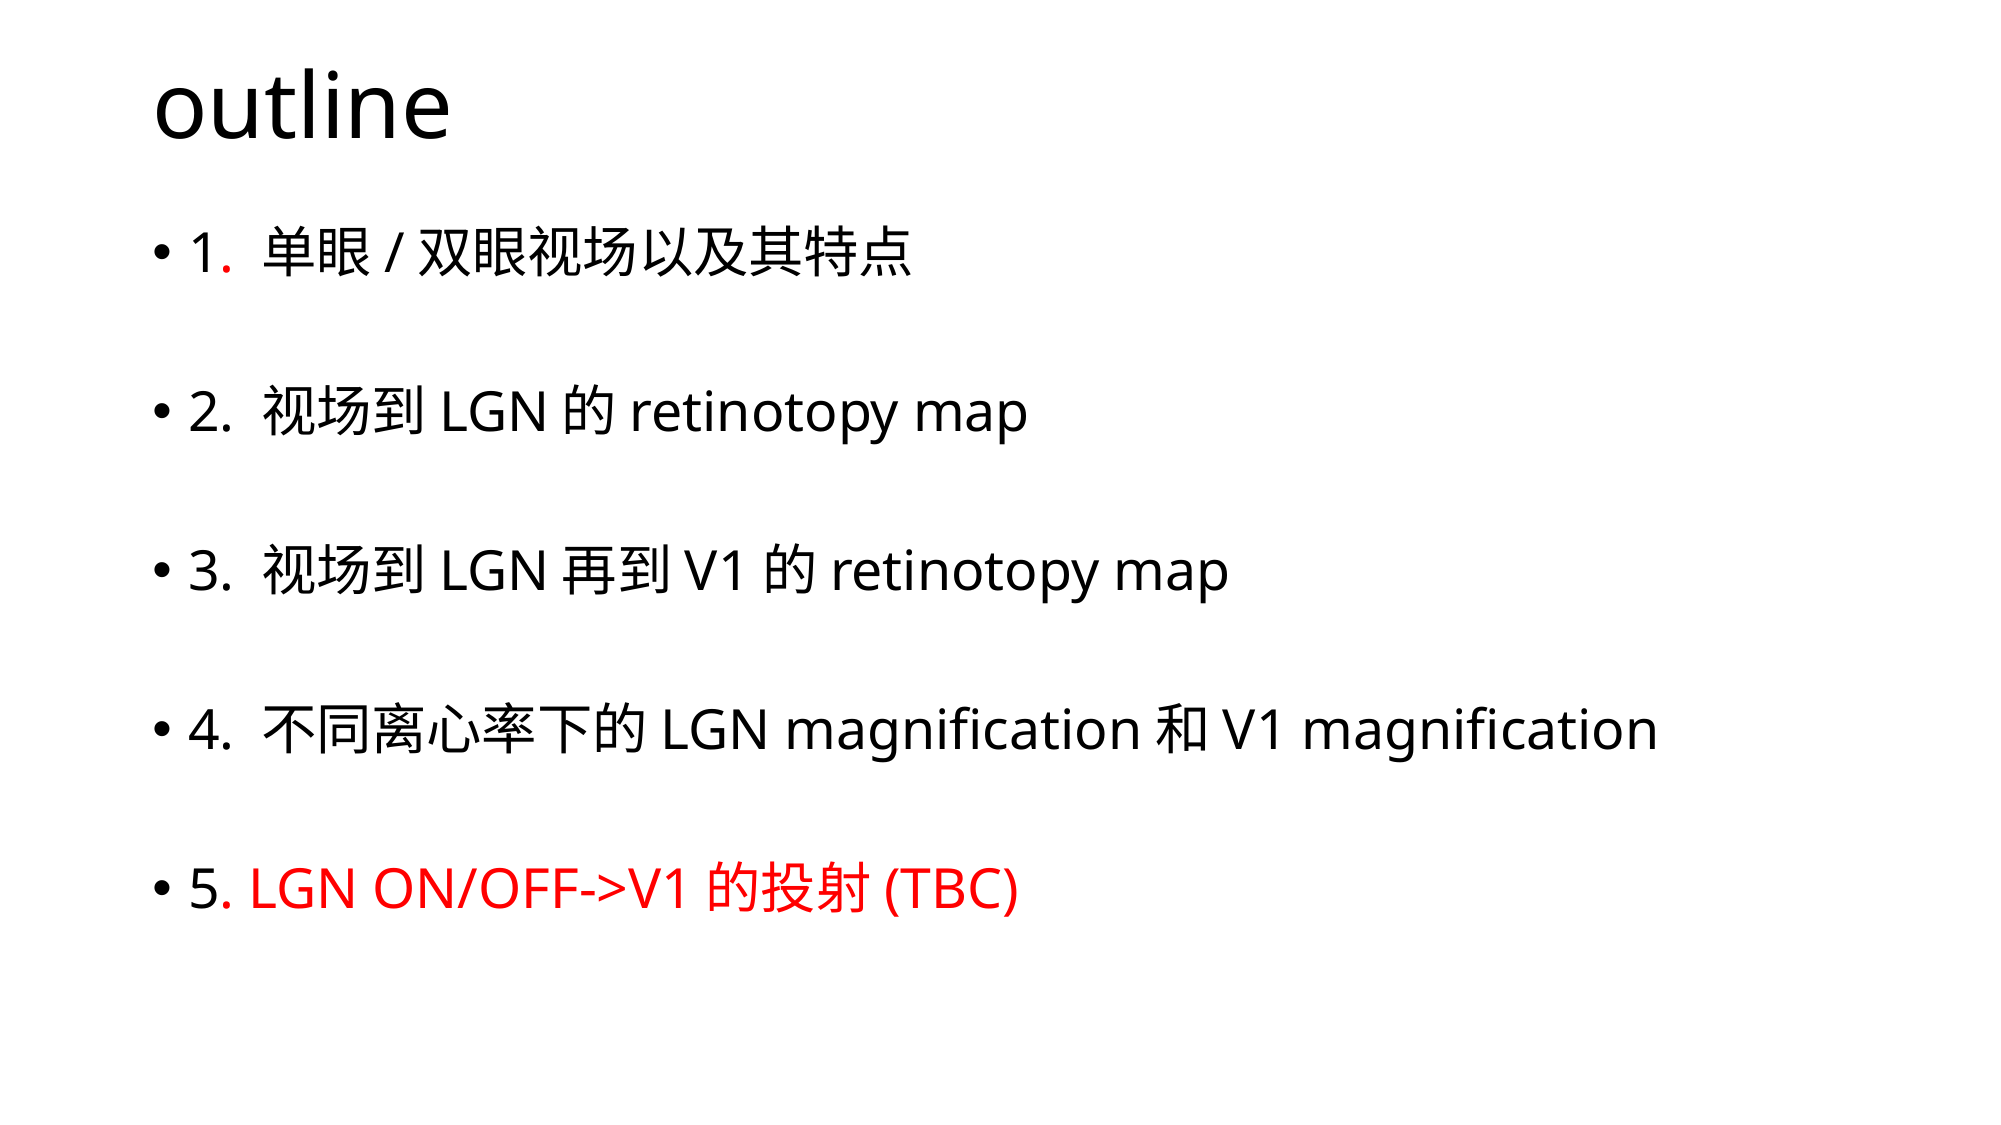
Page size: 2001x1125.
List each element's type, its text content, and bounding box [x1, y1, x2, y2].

title outline [137, 0, 1863, 217]
list 1. 单眼/双眼视场以及其特点 2. 视场到LGN的retinotopy map 3. 视场到LGN再到V1的retinotopy map 4. 不同离心率下的LGN magnification和V1 magnification 5. LGN ON/OFF->V1的投射(TBC) [137, 217, 1863, 932]
